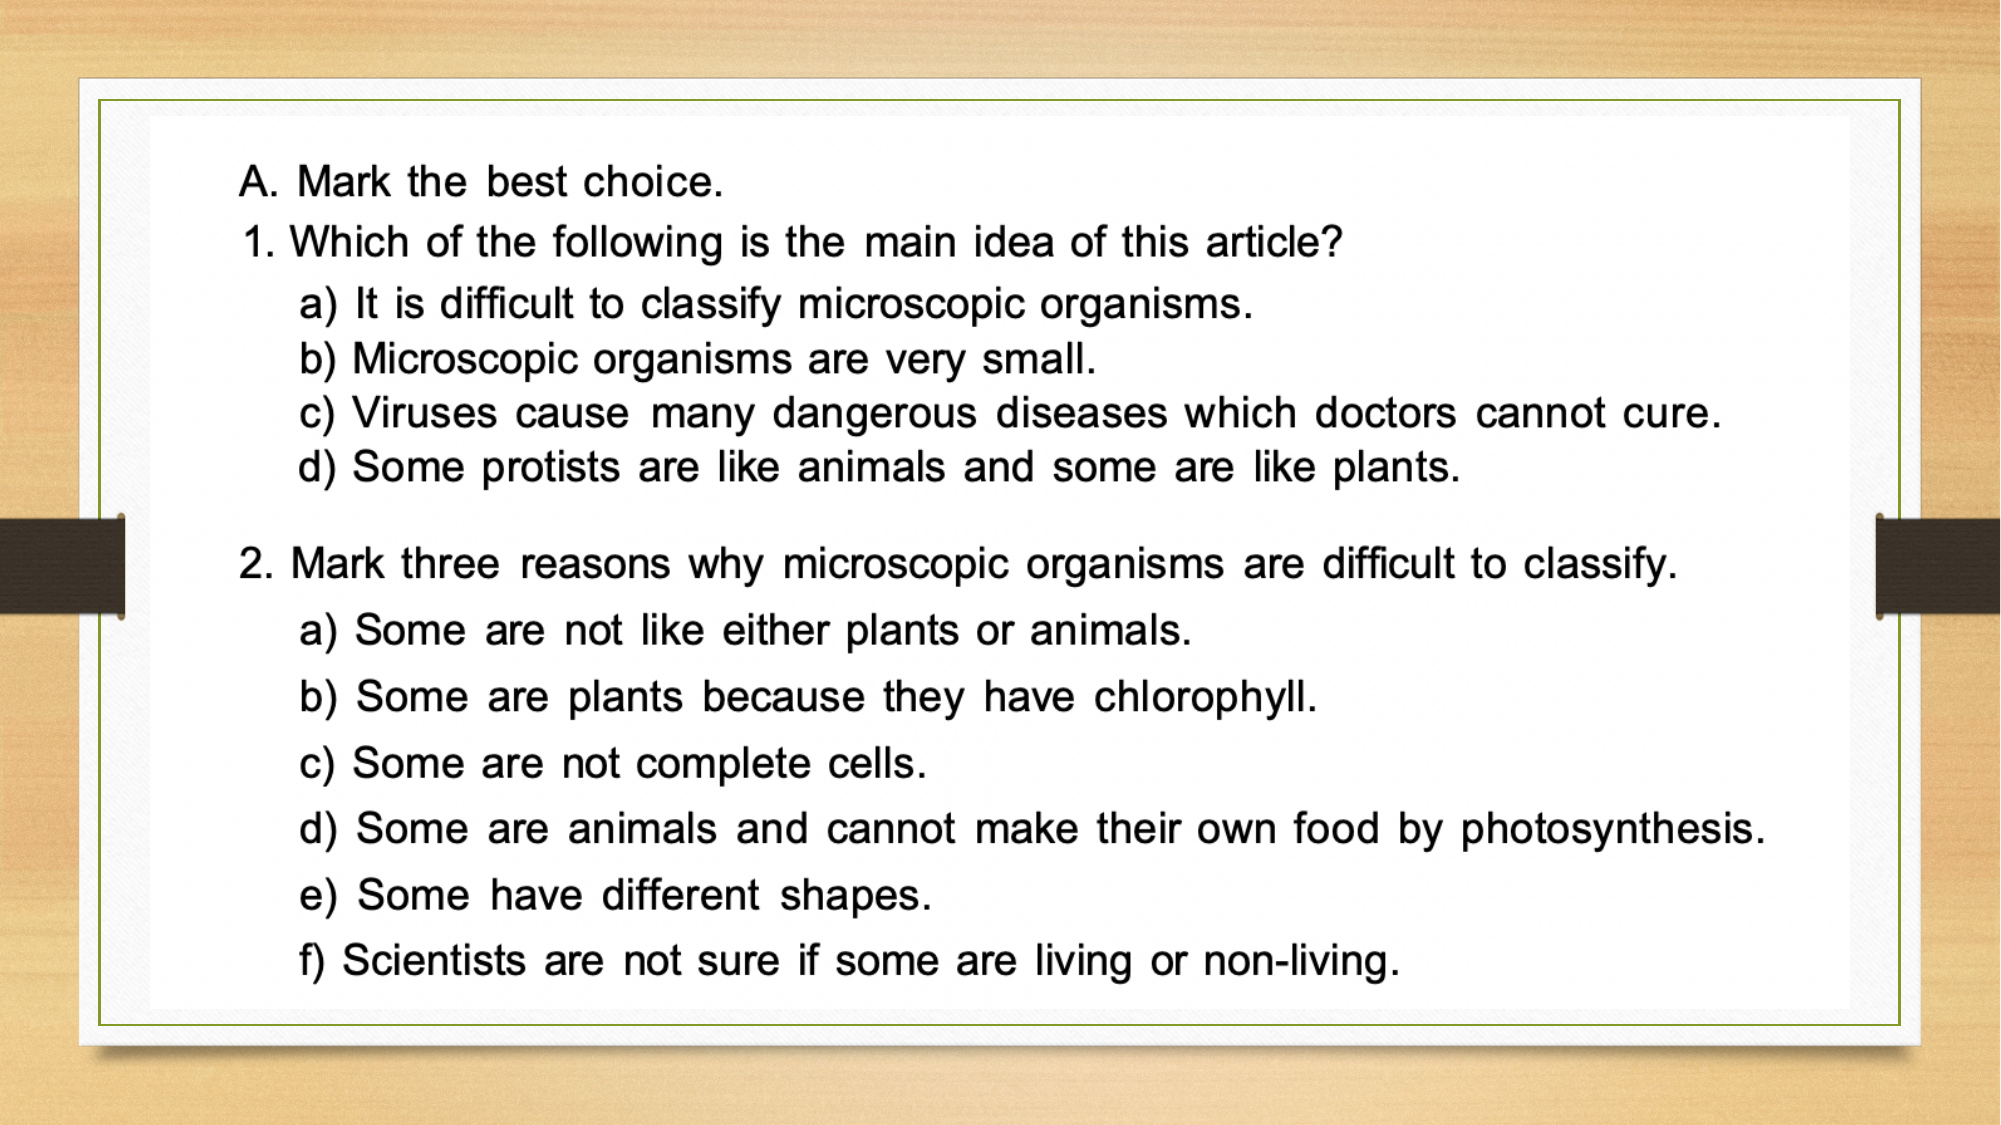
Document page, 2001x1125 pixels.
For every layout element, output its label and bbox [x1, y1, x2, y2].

list [149, 116, 1851, 1009]
picture [0, 0, 2001, 1125]
